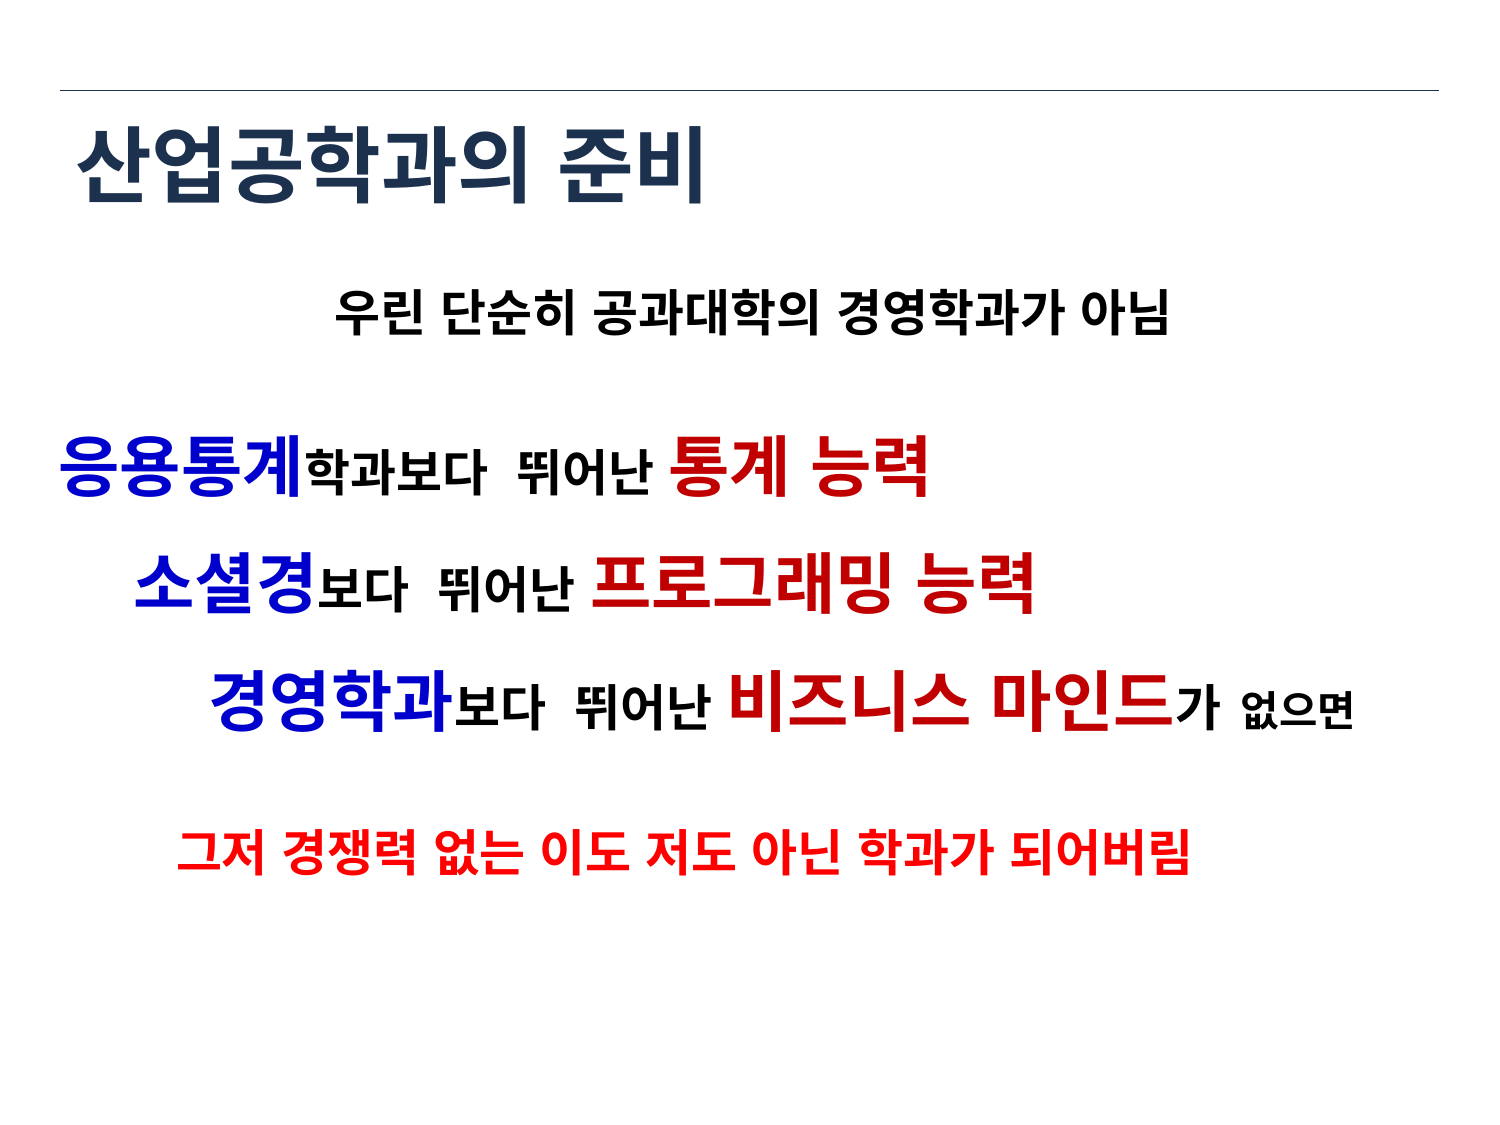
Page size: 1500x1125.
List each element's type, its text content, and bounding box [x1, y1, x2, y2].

text_box 응용통계학과보다 뛰어난 통계 능력 [43, 416, 1446, 512]
text_box 경영학과보다 뛰어난 비즈니스 마인드가 없으면 [43, 651, 1500, 747]
text_box 그저 경쟁력 없는 이도 저도 아닌 학과가 되어버림 [60, 813, 1324, 889]
text_box 소셜경보다 뛰어난 프로그래밍 능력 [43, 534, 1446, 630]
text_box 우린 단순히 공과대학의 경영학과가 아님 [319, 274, 1343, 349]
title 산업공학과의 준비 [60, 93, 1438, 233]
